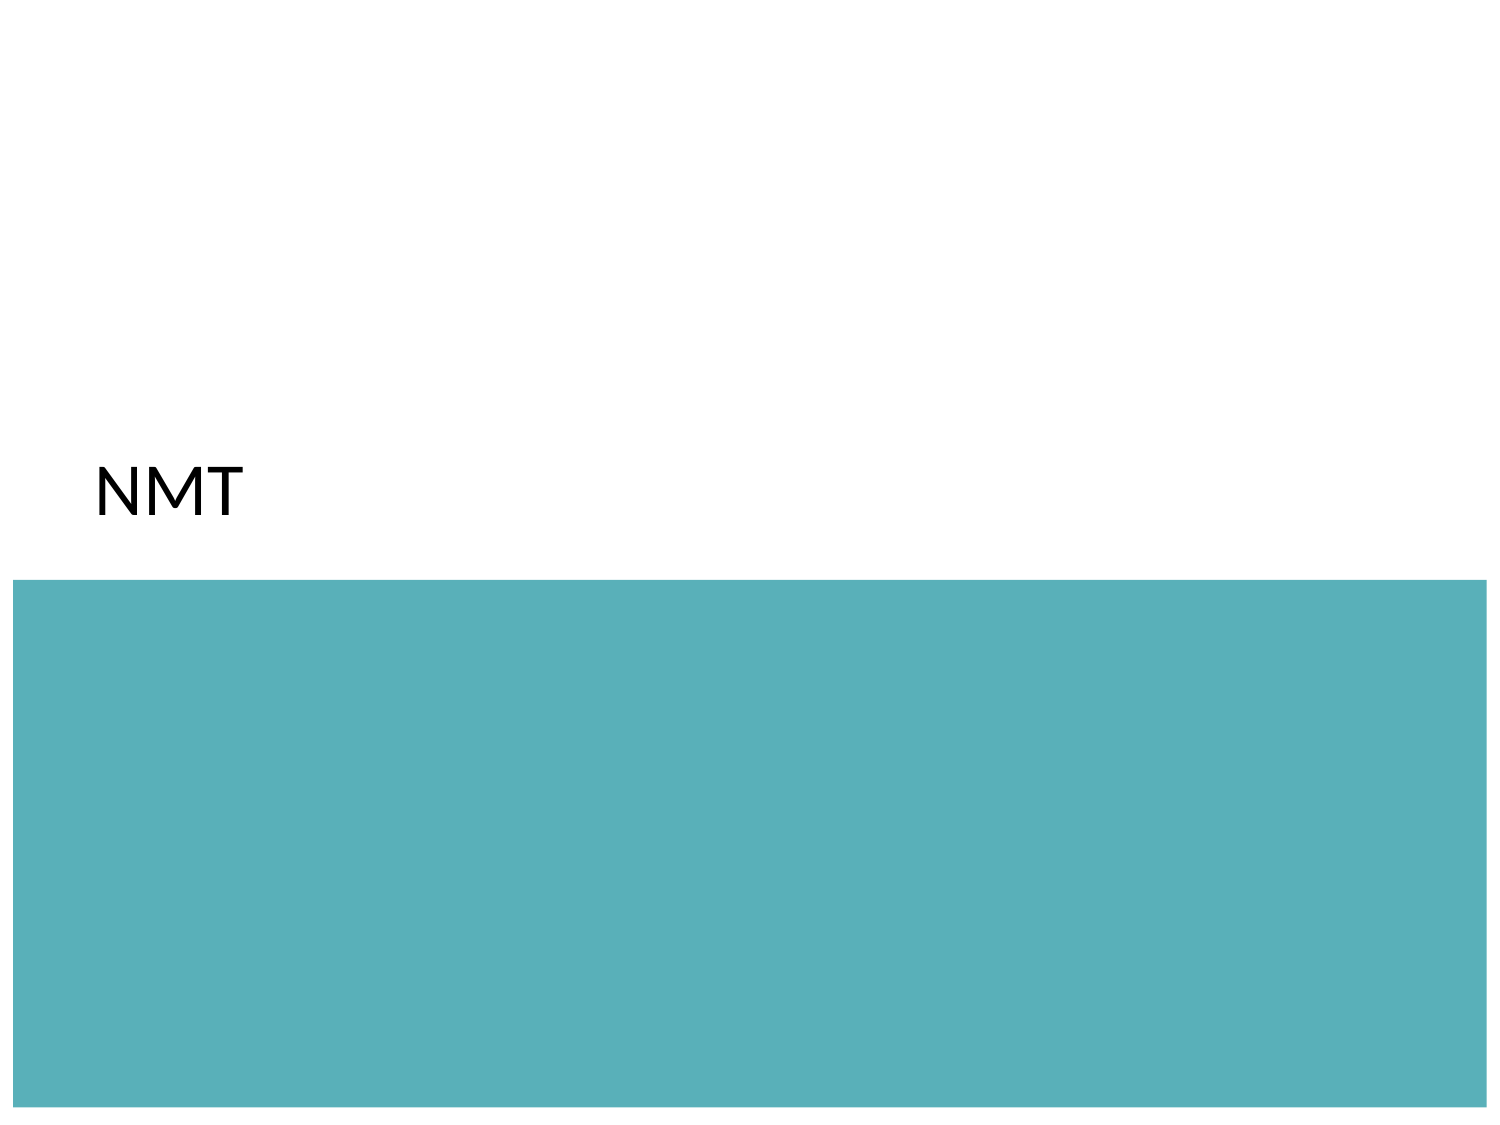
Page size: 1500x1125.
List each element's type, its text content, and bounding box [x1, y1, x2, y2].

title NMT [79, 375, 1423, 547]
